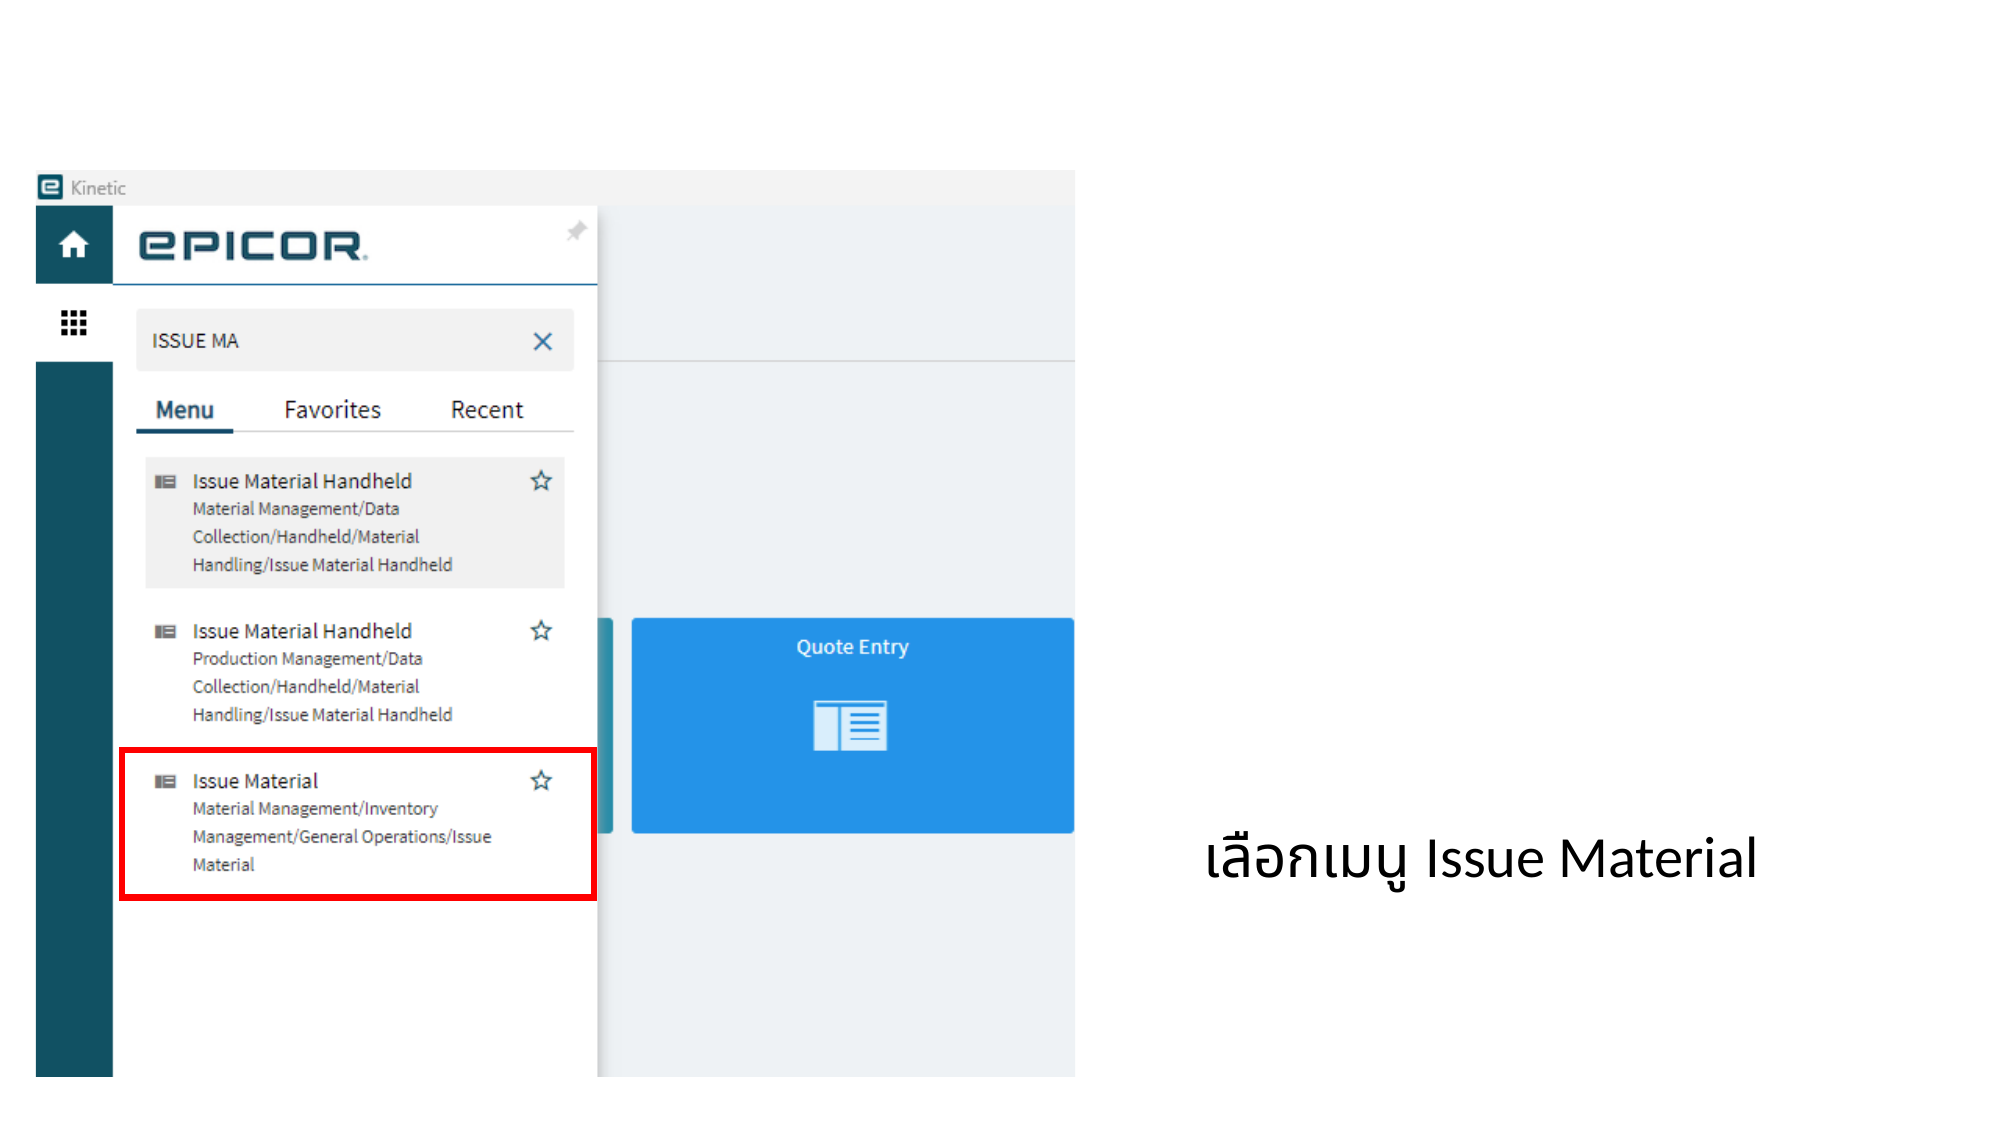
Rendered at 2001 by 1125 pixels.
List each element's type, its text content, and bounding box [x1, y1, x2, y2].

picture [35, 170, 1076, 1077]
text_box เลือกเมนู Issue Material [1188, 811, 1964, 897]
